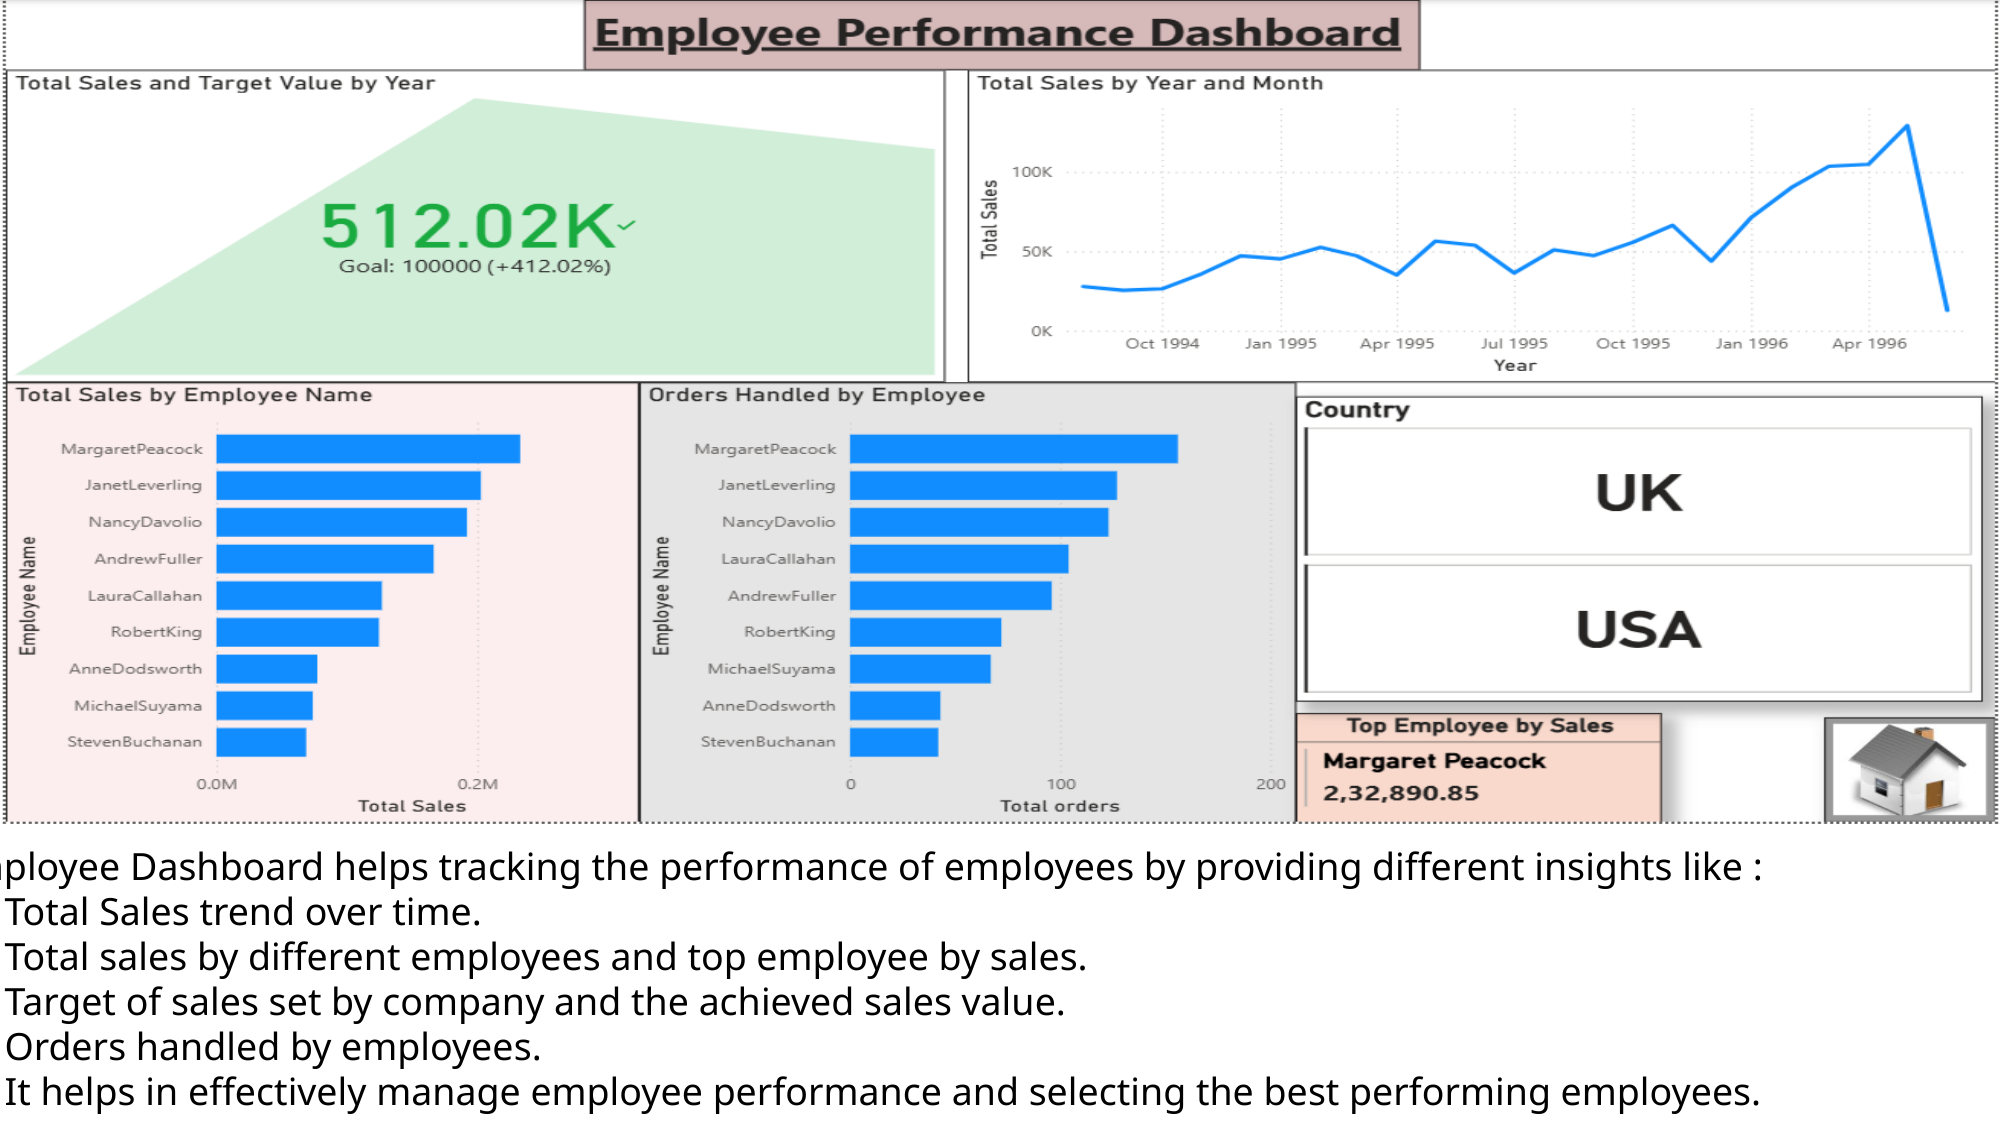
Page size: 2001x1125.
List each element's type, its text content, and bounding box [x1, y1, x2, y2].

text_box Employee Dashboard helps tracking the performance of employees by providing different insights like : Total Sales trend over time. Total sales by different employees and top employee by sales. Target of sales set by company and the achieved sales value. Orders handled by employees. It helps in effectively manage employee performance and selecting the best performing employees. [0, 835, 1780, 1121]
picture [0, 0, 2000, 824]
